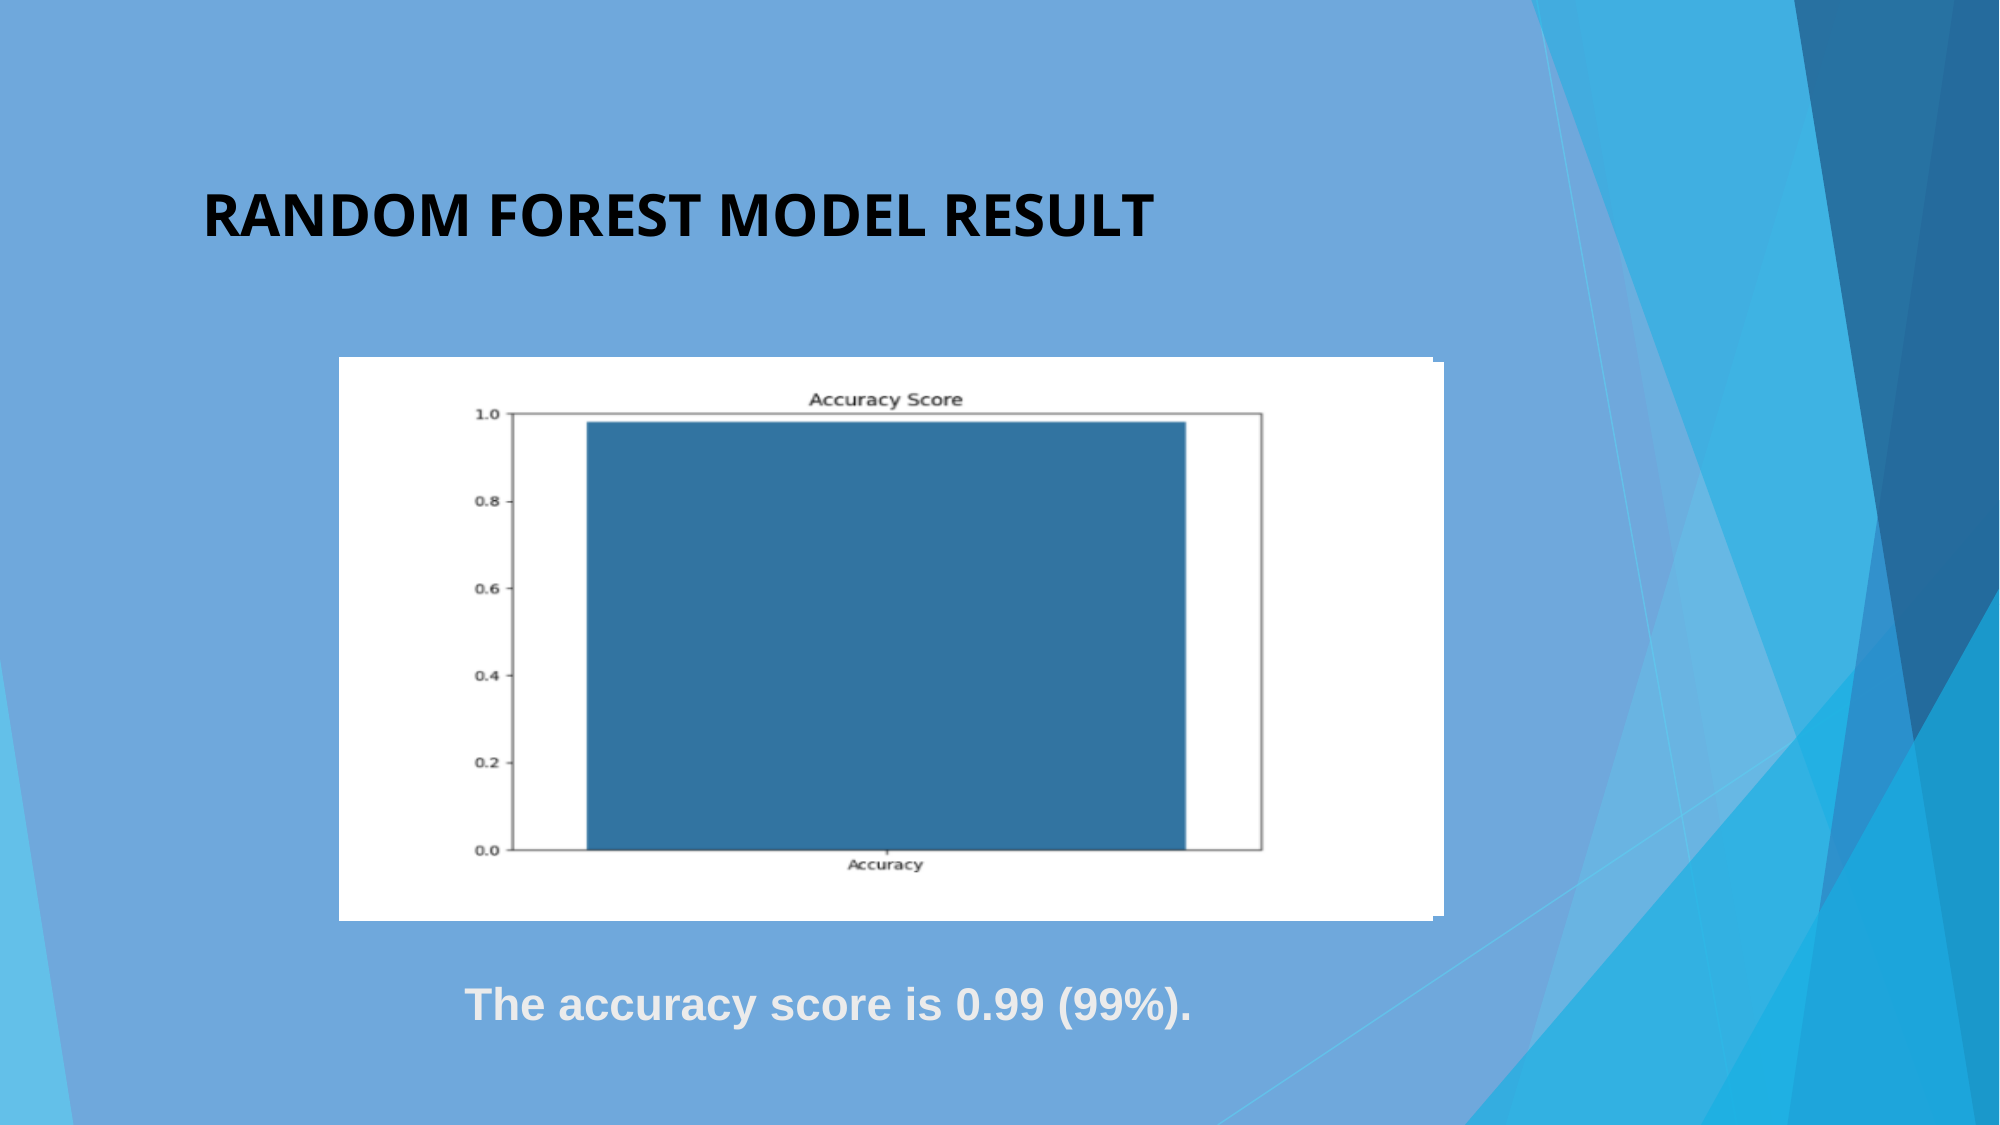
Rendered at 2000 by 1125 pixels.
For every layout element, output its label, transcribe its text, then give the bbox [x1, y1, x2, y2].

text_box The accuracy score is 0.99 (99%). [449, 959, 1365, 1045]
text_box RANDOM FOREST MODEL RESULT [187, 178, 1863, 639]
picture [338, 357, 1444, 921]
